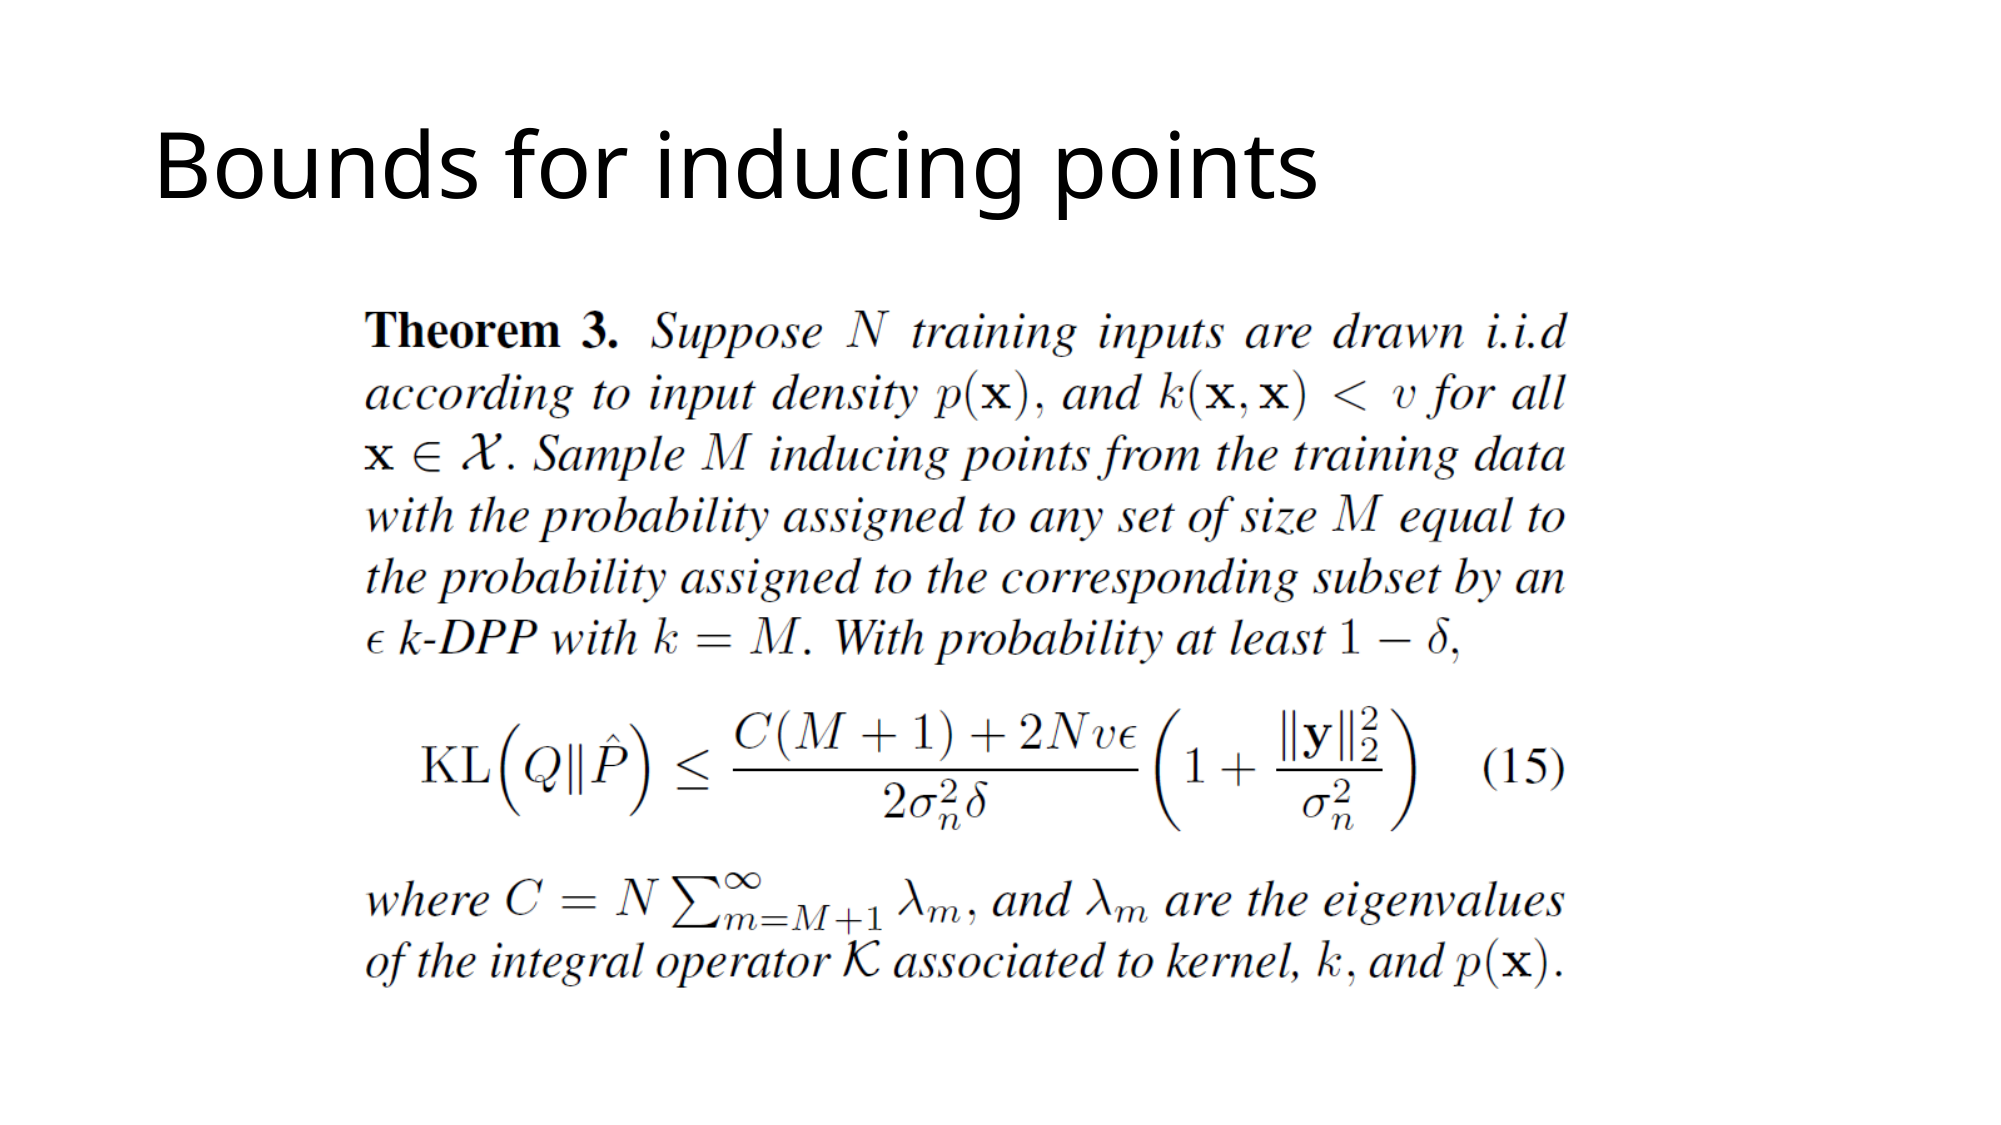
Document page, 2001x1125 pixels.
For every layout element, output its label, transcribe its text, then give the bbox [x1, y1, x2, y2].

title Bounds for inducing points [137, 59, 1863, 278]
picture [345, 297, 1598, 999]
